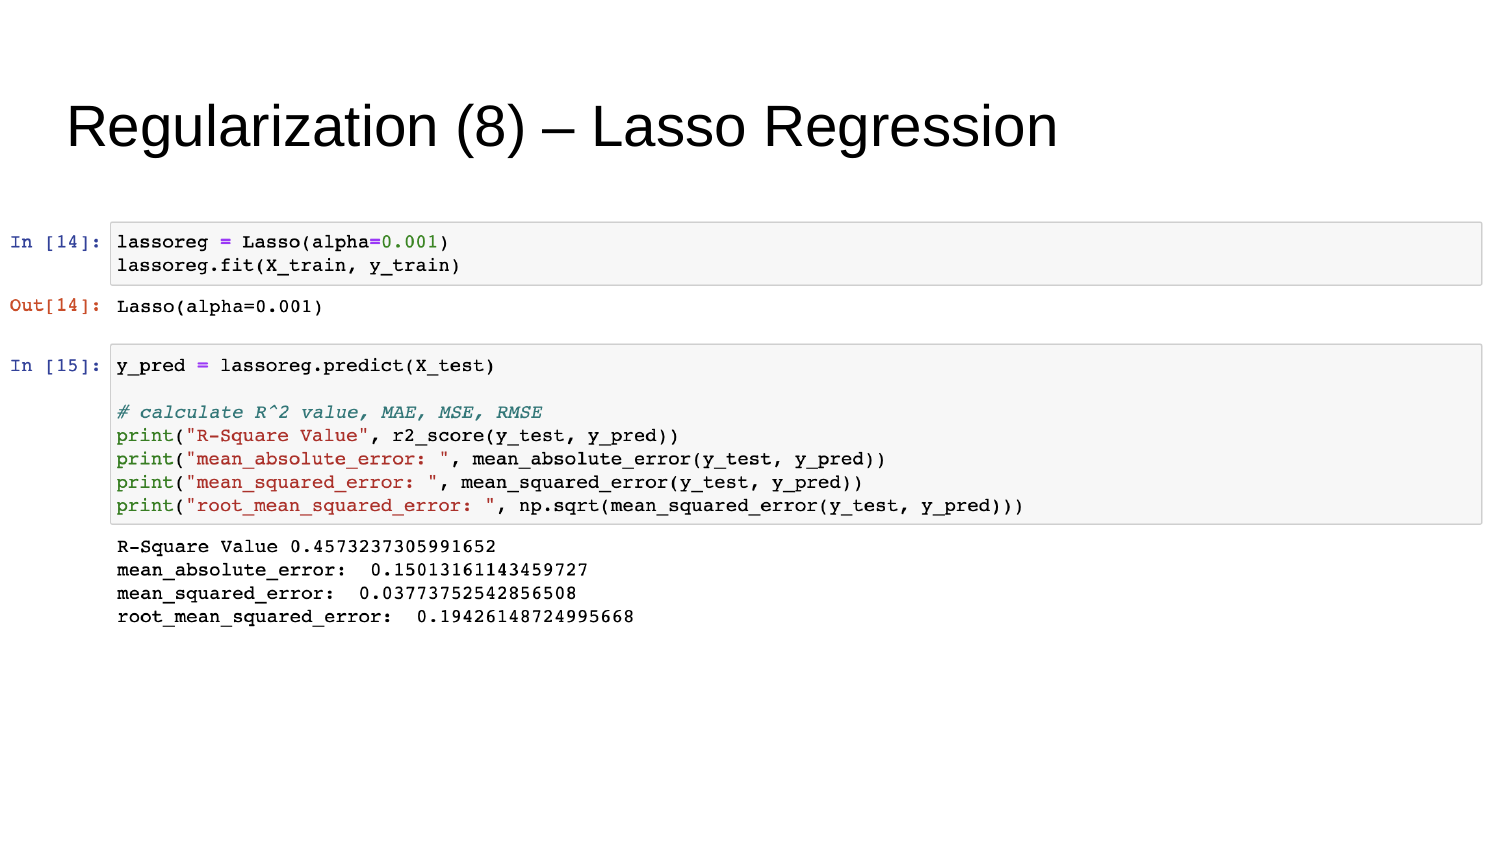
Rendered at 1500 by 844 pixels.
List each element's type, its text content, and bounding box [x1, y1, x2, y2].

title Regularization (8) – Lasso Regression [51, 72, 1449, 167]
picture [0, 206, 1500, 637]
